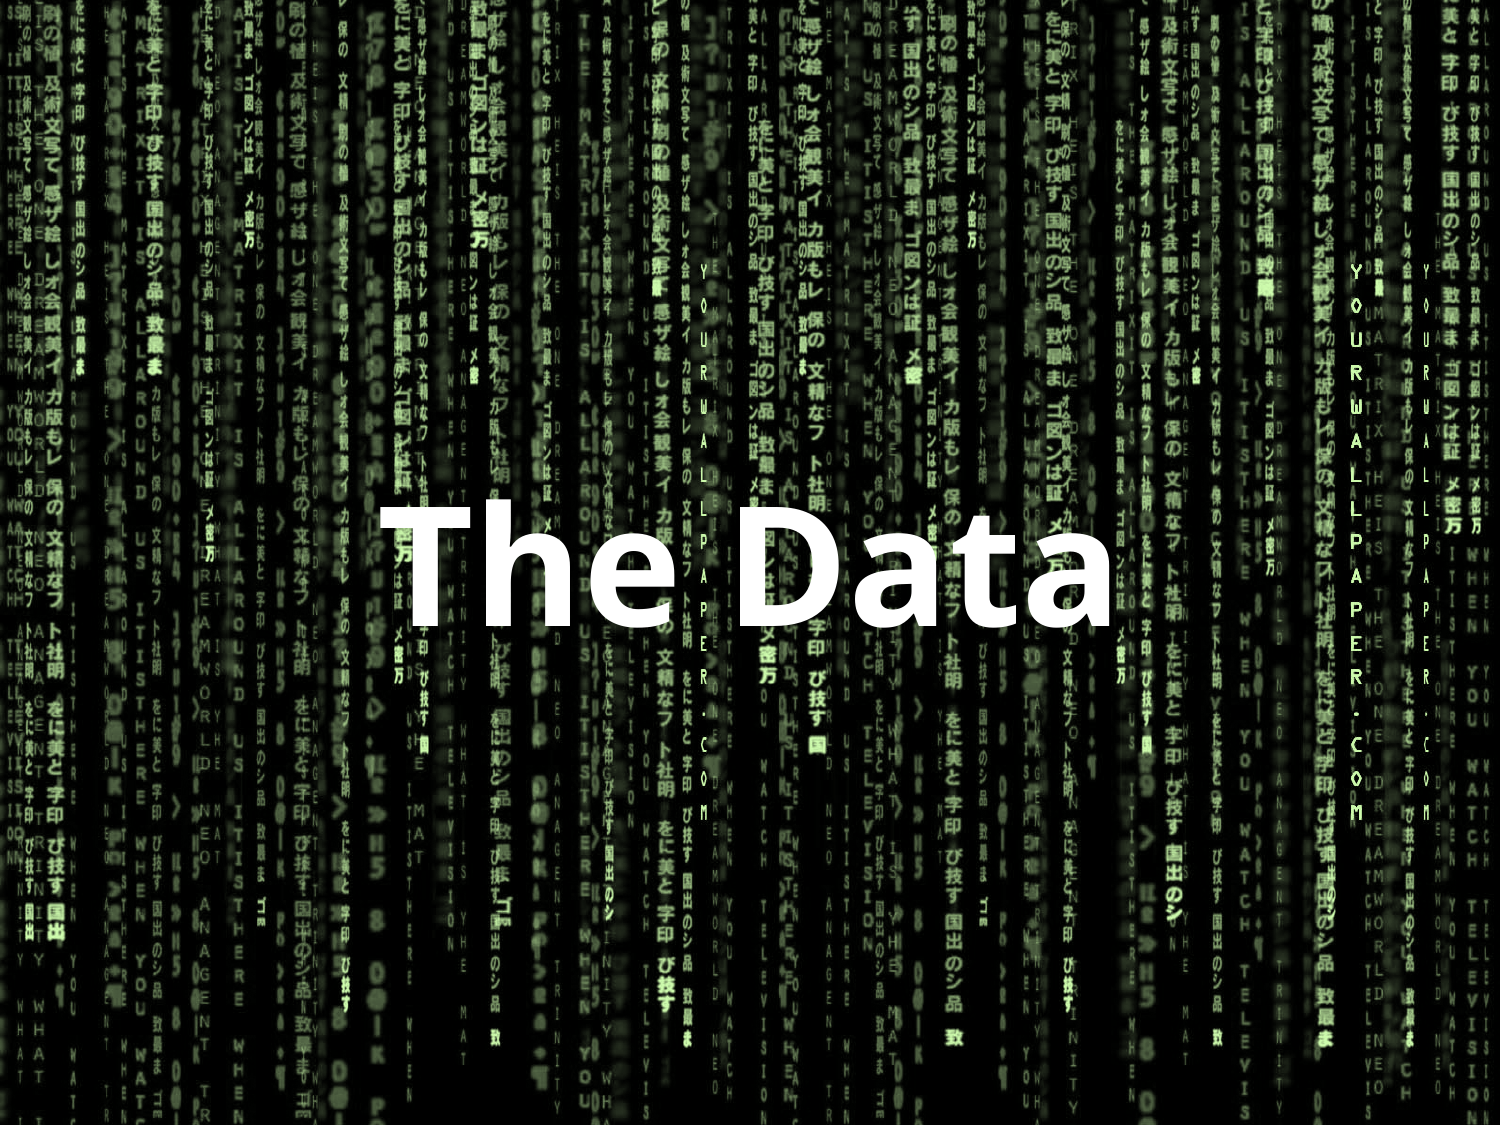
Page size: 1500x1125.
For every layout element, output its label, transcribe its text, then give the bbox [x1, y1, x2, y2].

title The Data [75, 45, 1425, 1075]
